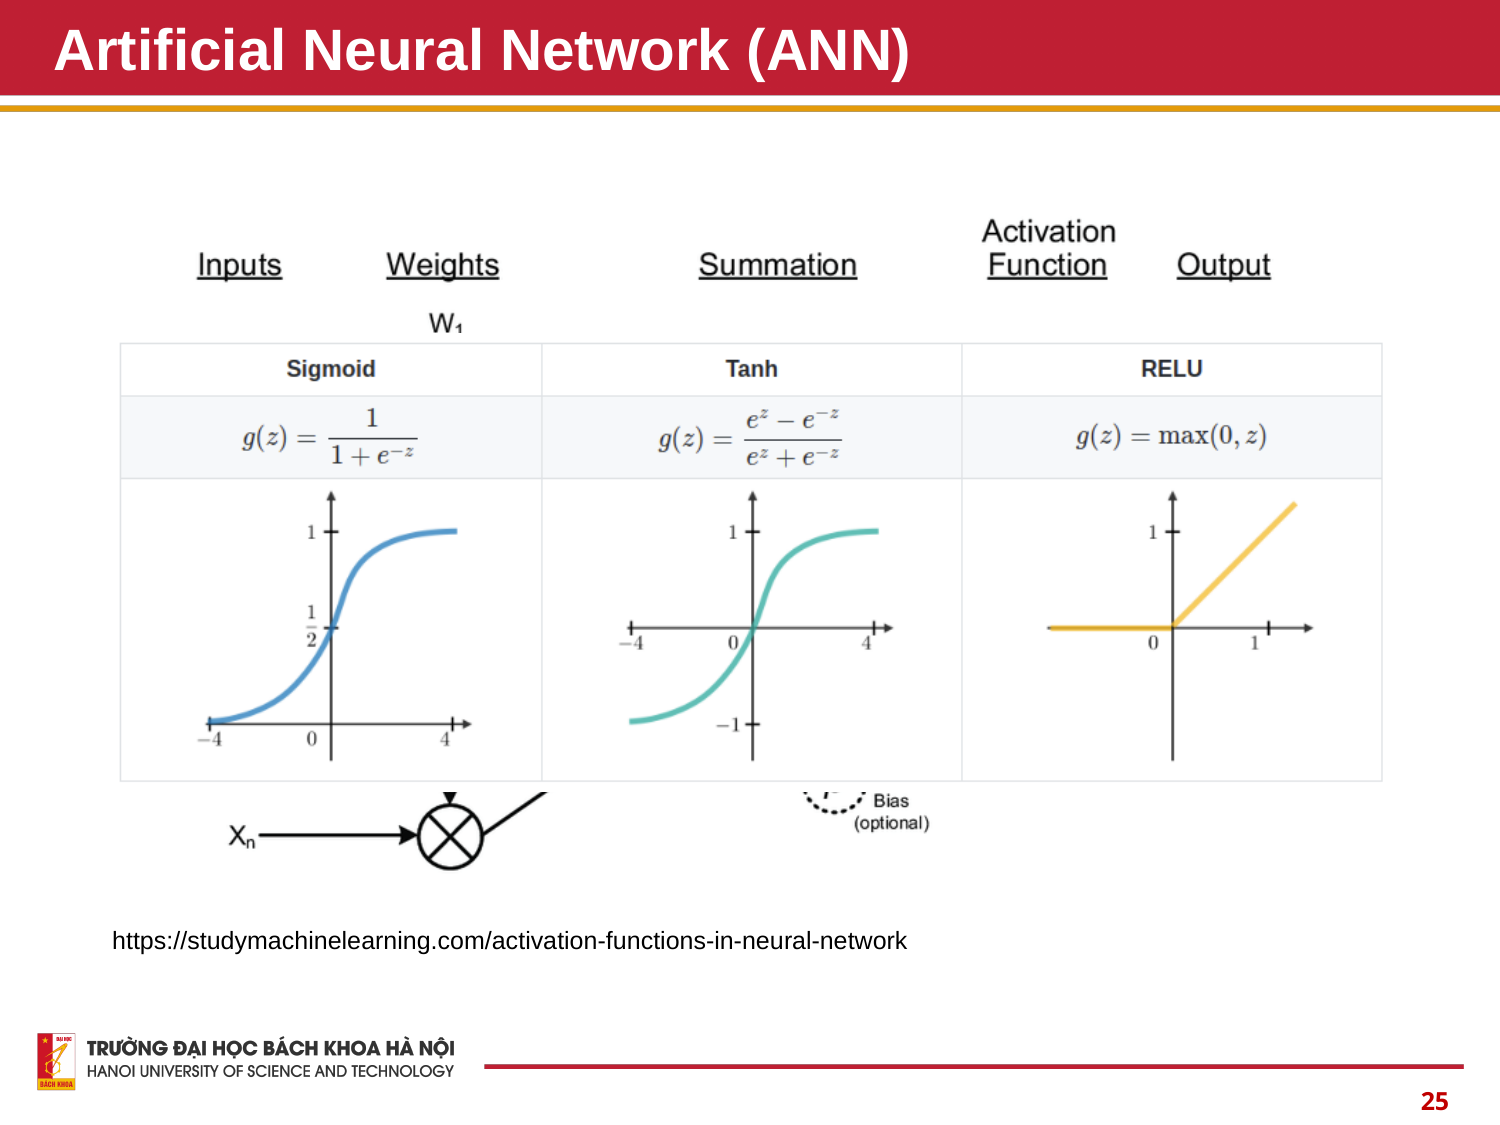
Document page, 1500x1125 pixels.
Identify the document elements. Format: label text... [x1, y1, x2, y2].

picture [0, 0, 1500, 1125]
title Artificial Neural Network (ANN) [38, 12, 1462, 87]
text_box https://studymachinelearning.com/activation-functions-in-neural-network [97, 917, 1462, 962]
slide_number 25 [1126, 1078, 1464, 1125]
